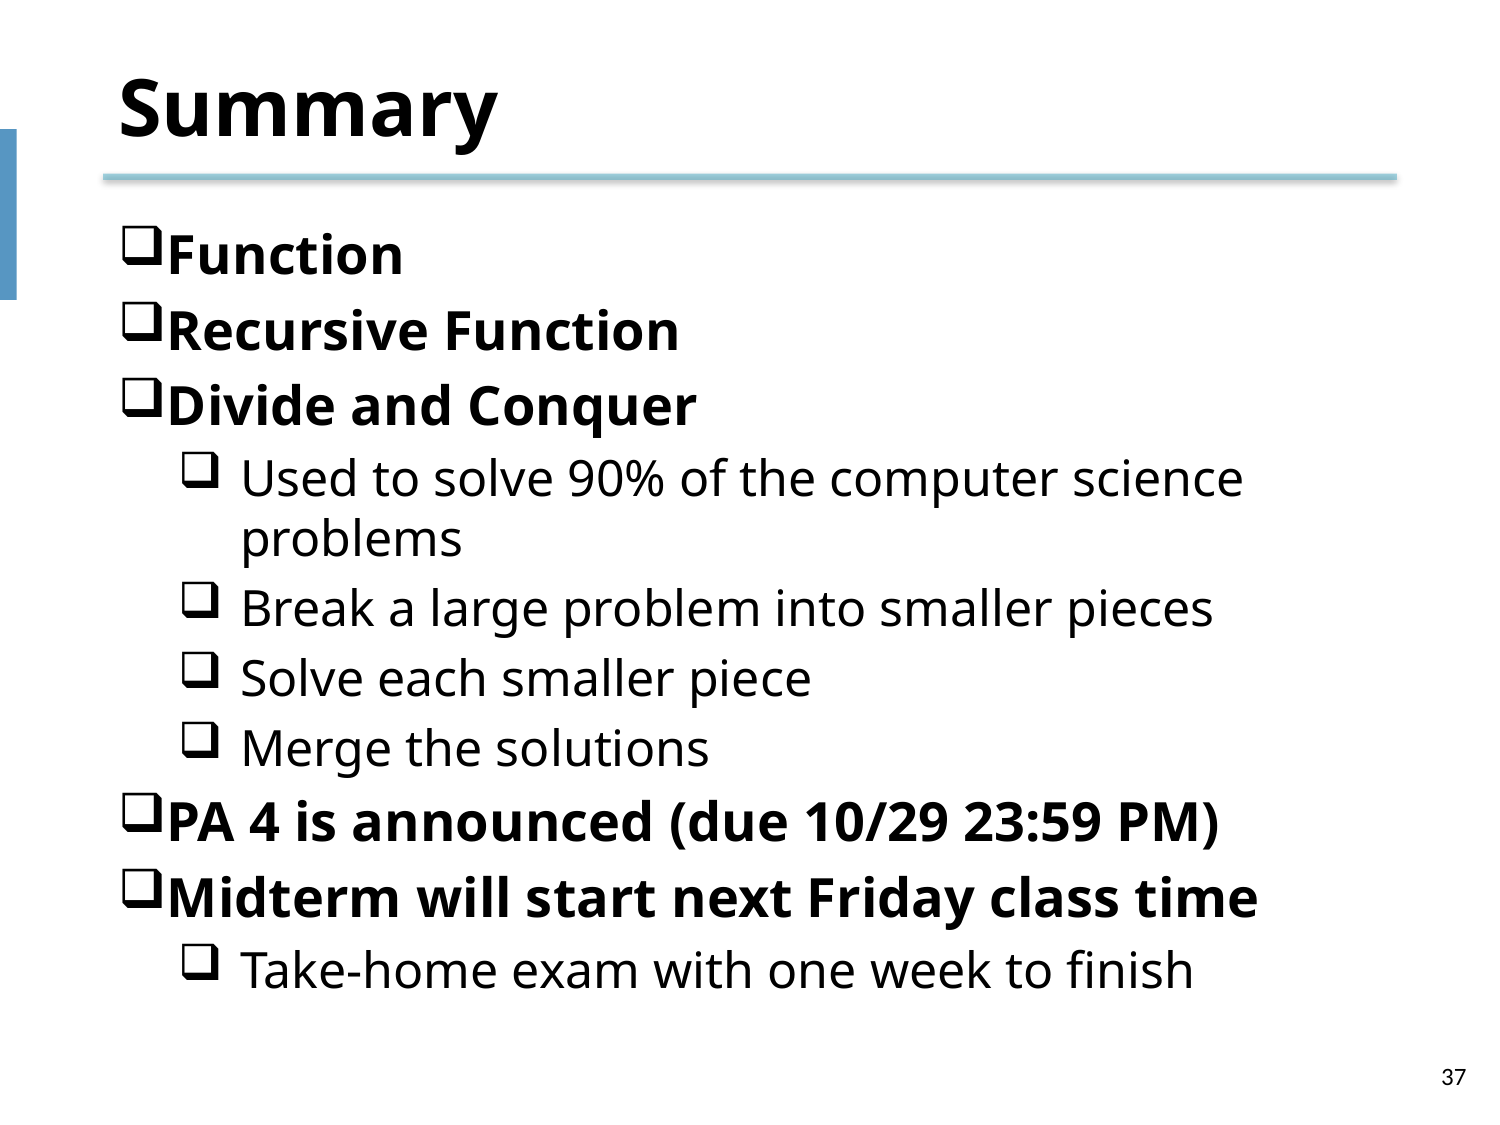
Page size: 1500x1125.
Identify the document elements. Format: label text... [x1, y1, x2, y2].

list Function Recursive Function Divide and Conquer Used to solve 90% of the computer science problems Break a large problem into smaller pieces Solve each smaller piece Merge the solutions PA 4 is announced (due 10/29 23:59 PM) Midterm will start next Friday class time Take-home exam with one week to finish [103, 212, 1397, 977]
slide_number 37 [1131, 1045, 1482, 1106]
title Summary [103, 25, 1397, 185]
